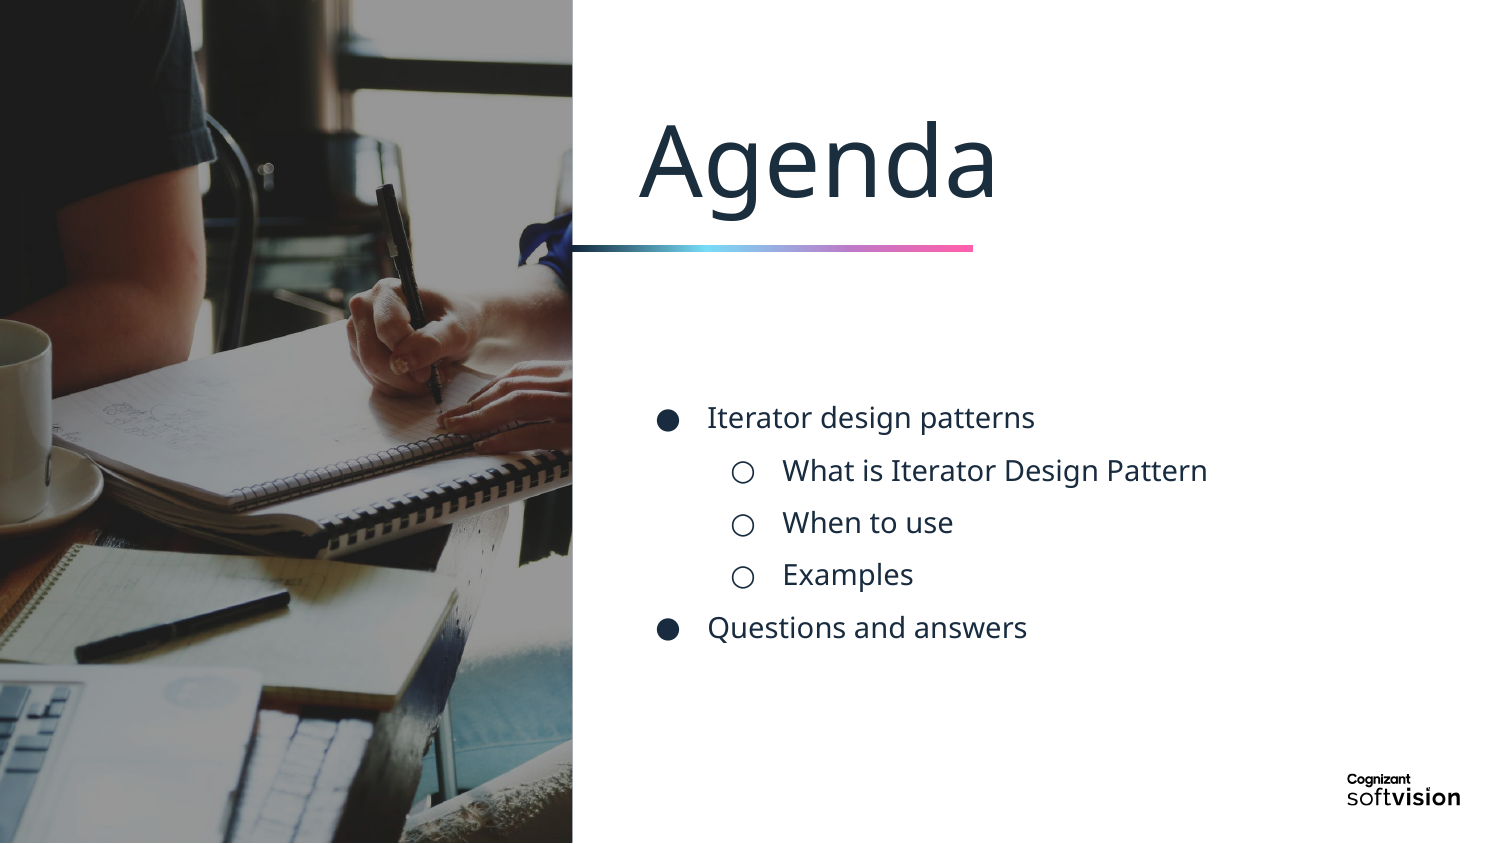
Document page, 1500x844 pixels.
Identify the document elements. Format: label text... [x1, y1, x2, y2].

picture [0, 0, 973, 844]
text_box Agenda [634, 92, 1073, 271]
picture [1346, 772, 1462, 807]
text_box Iterator design patterns What is Iterator Design Pattern When to use Examples Questions and answers [617, 274, 1457, 760]
